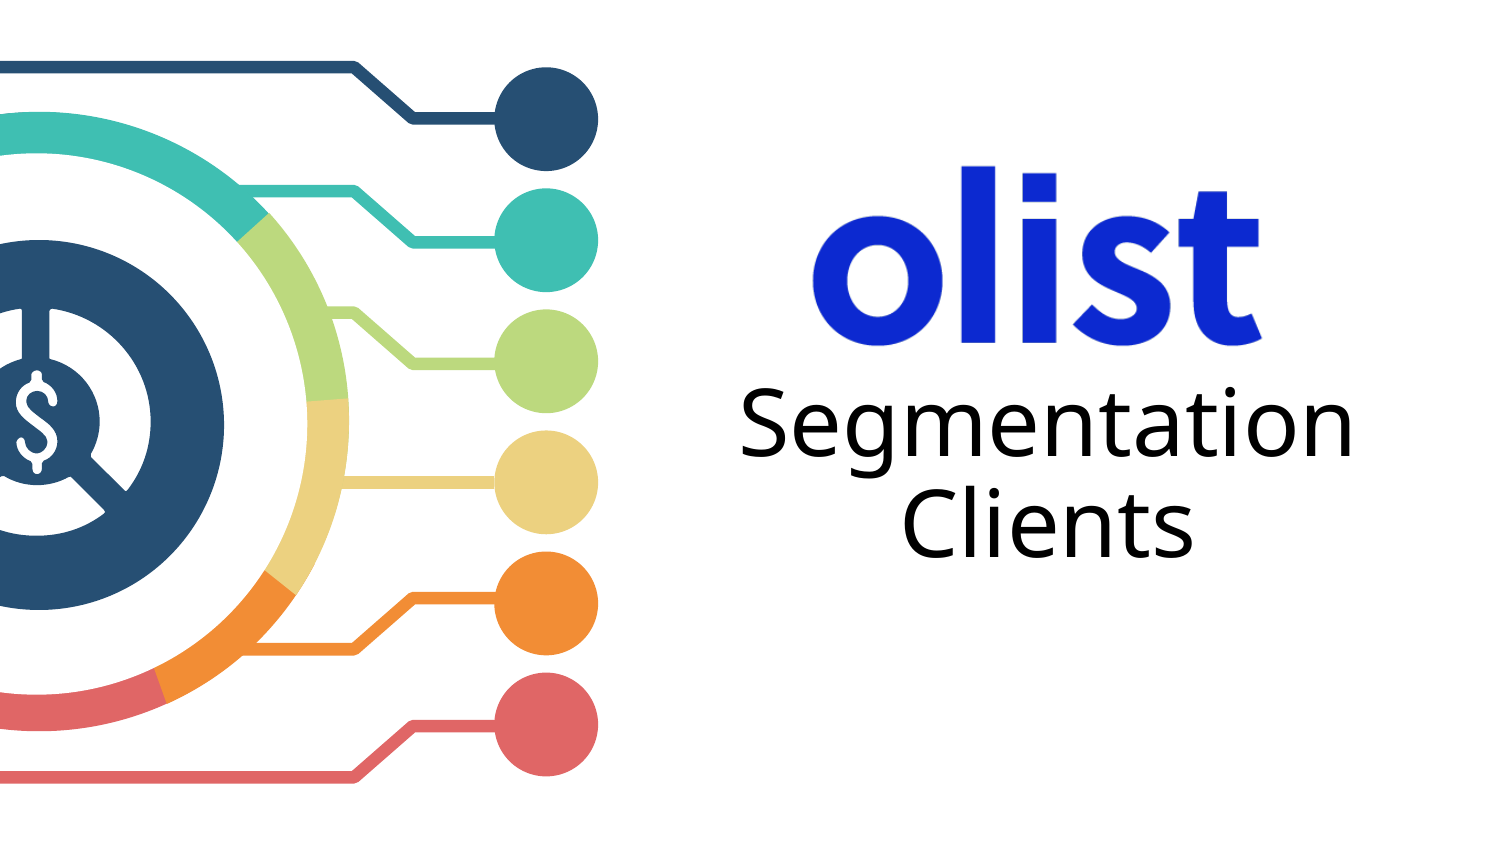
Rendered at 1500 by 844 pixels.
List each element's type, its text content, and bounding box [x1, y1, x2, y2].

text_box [0, 0, 599, 844]
picture [754, 34, 1321, 478]
title Segmentation Clients [710, 374, 1386, 593]
